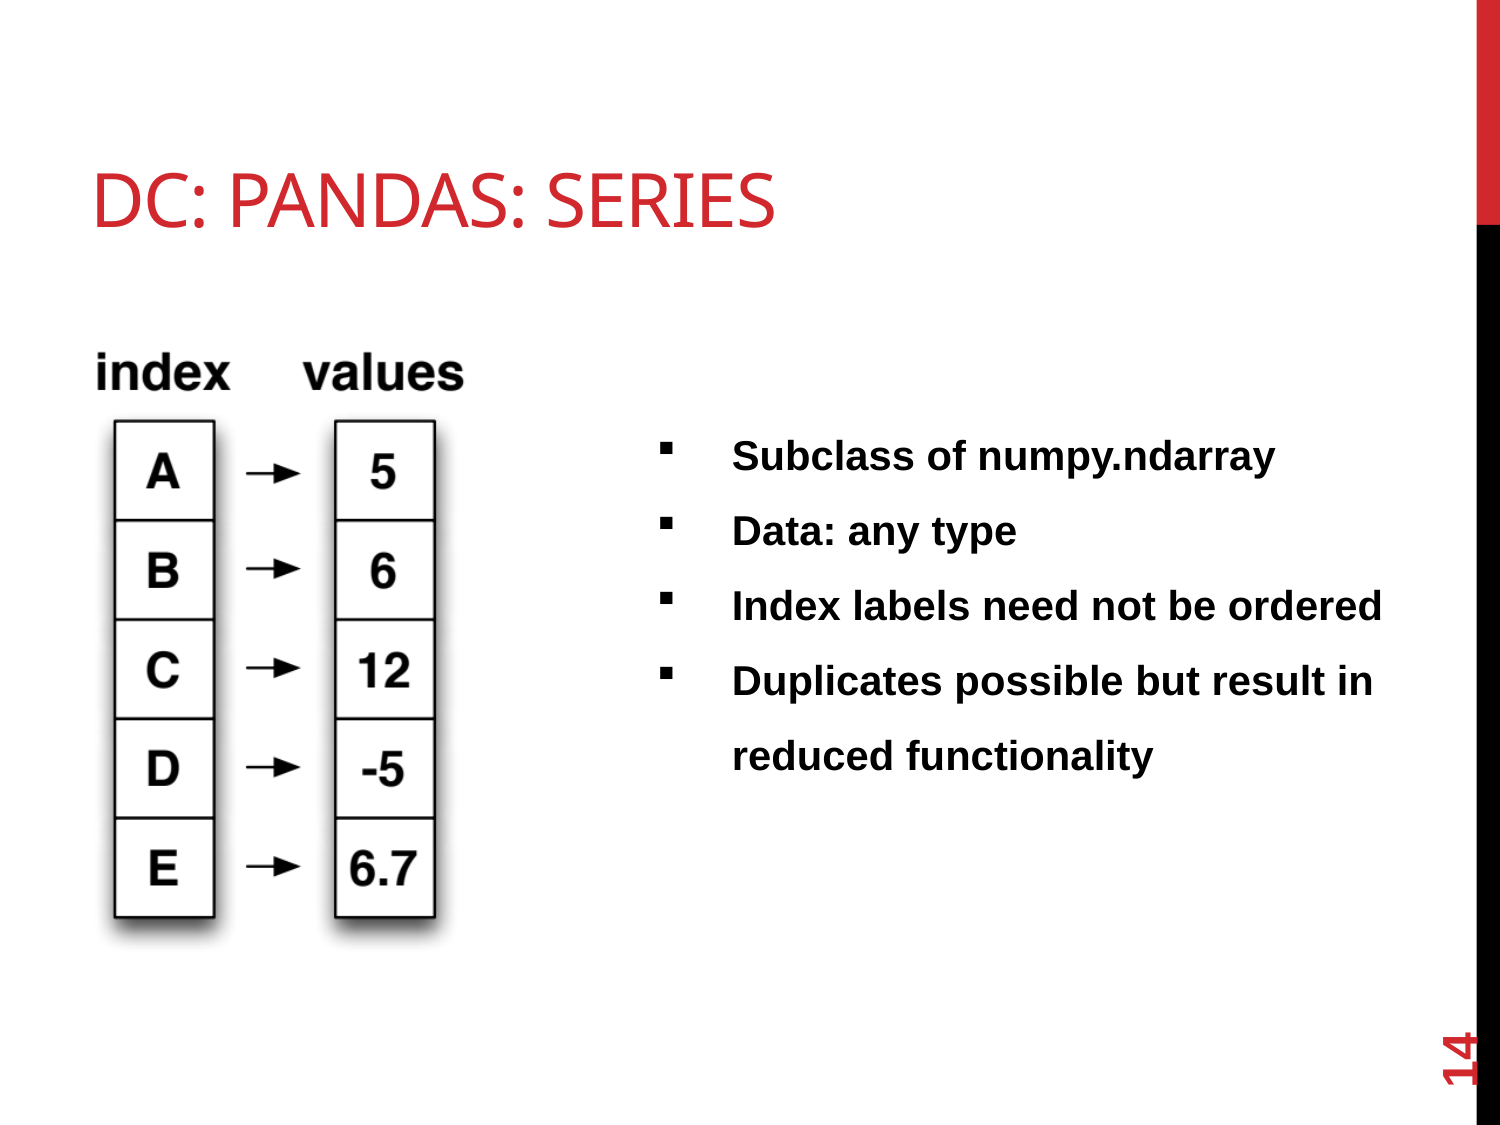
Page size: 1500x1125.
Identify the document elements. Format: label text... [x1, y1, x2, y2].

list Subclass of numpy.ndarray Data: any type Index labels need not be ordered Duplicates possible but result in reduced functionality [641, 395, 1428, 1125]
title DC: Pandas: series [75, 25, 1269, 250]
slide_number 14 [1427, 887, 1488, 1104]
picture [48, 293, 495, 996]
